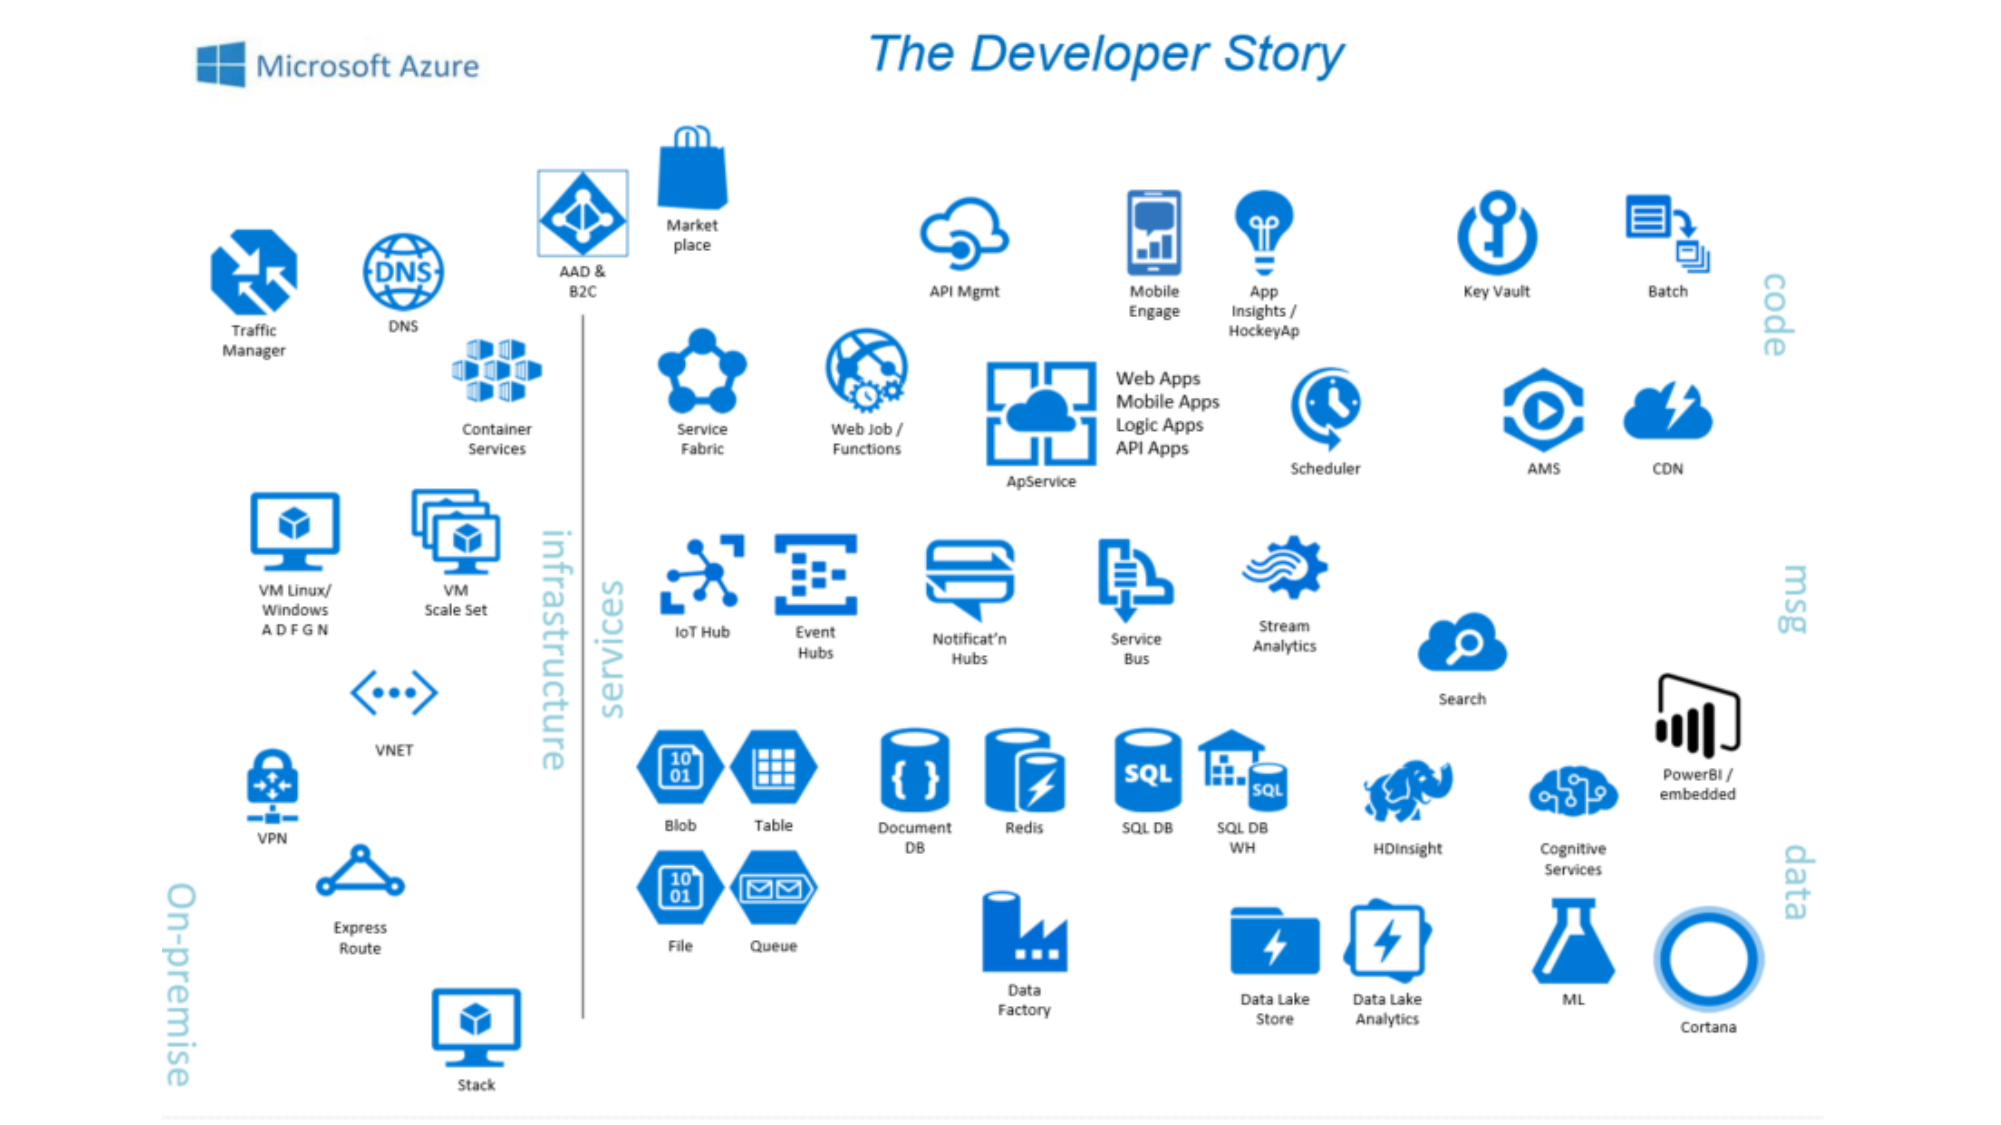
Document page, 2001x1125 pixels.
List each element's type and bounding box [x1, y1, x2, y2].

picture [162, 0, 1824, 1125]
